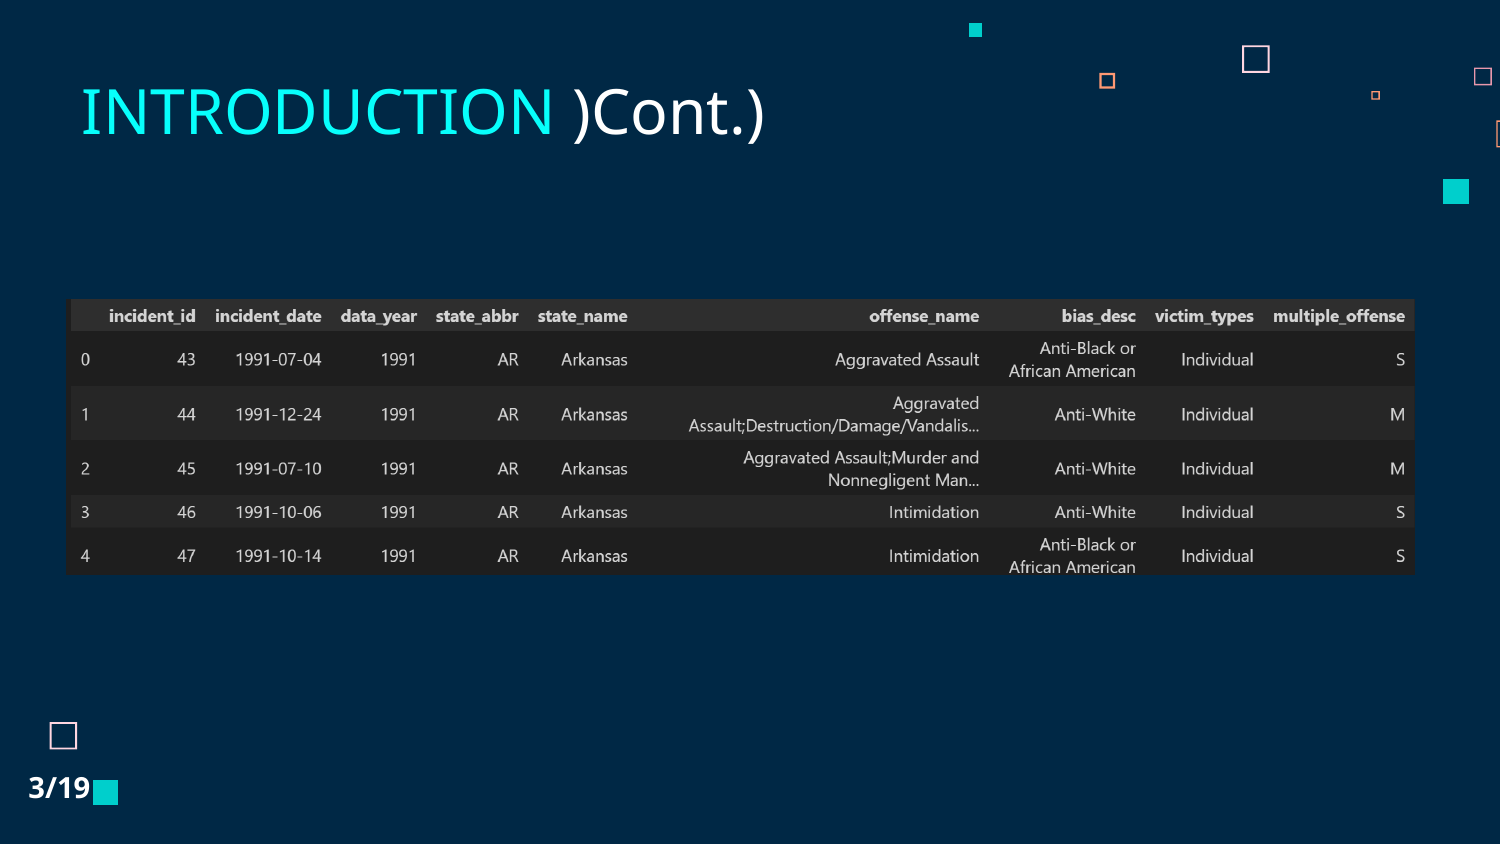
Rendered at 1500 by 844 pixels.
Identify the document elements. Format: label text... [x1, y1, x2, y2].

title INTRODUCTION )Cont.) [66, 67, 877, 163]
text_box 3/19 [13, 762, 116, 813]
picture [66, 299, 1415, 575]
